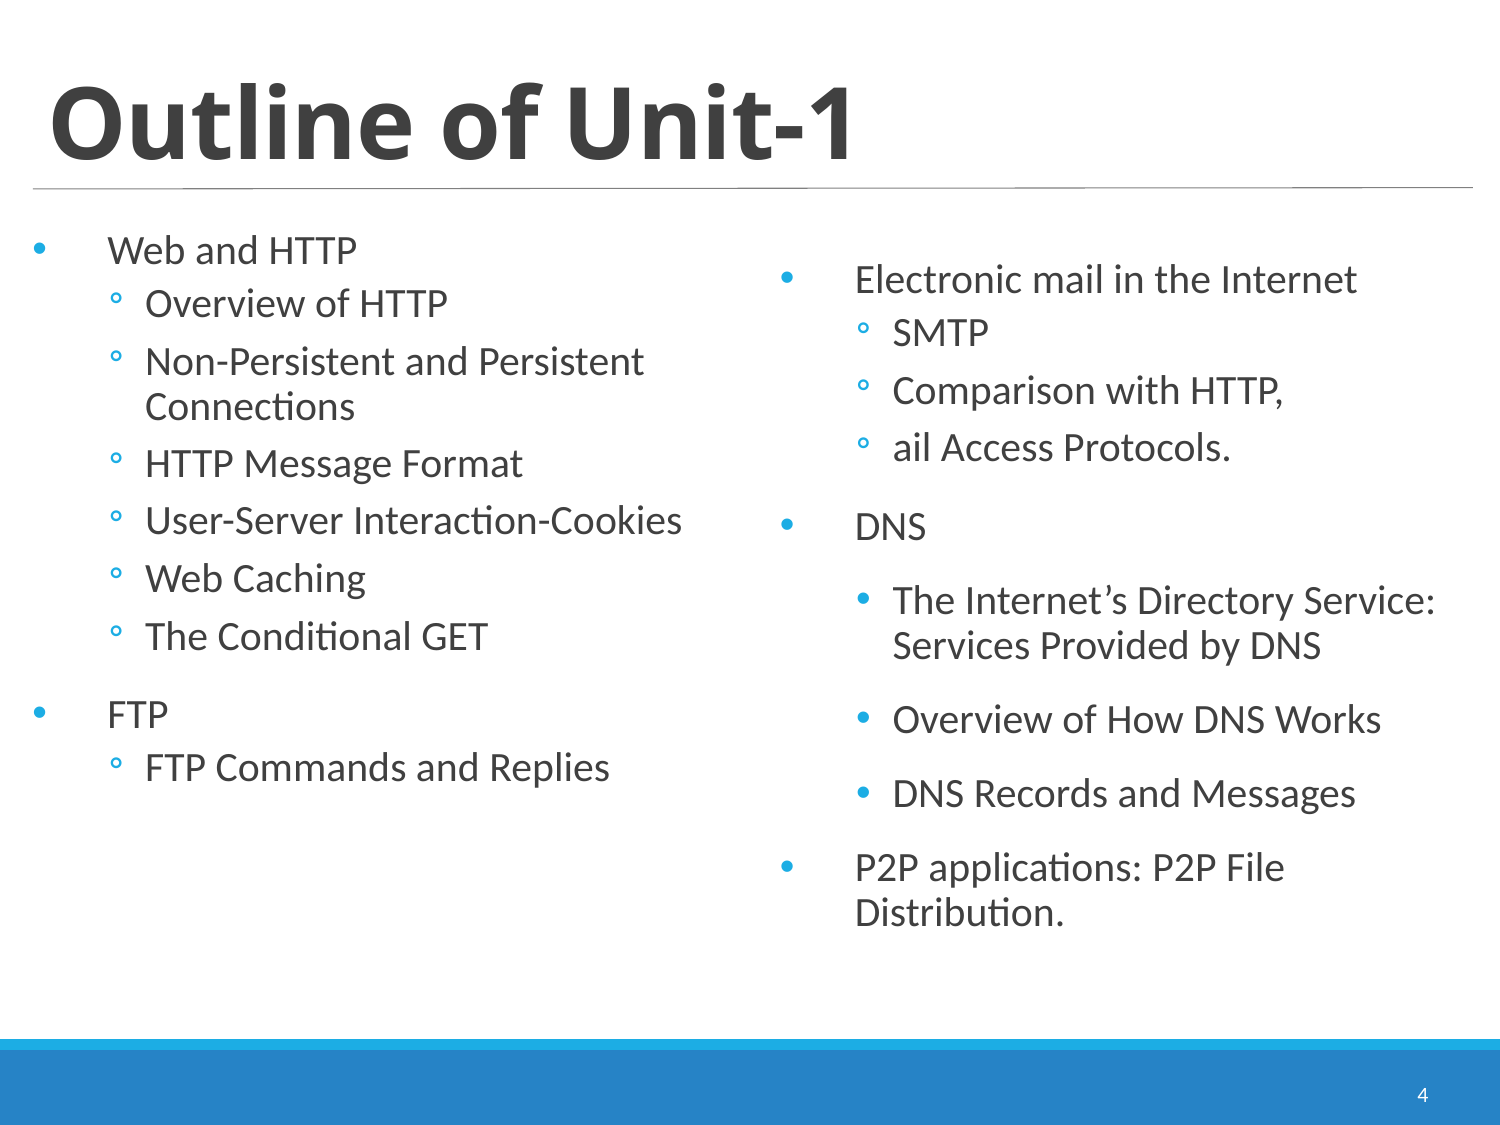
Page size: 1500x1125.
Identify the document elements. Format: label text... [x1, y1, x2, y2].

list Web and HTTP Overview of HTTP Non-Persistent and Persistent Connections HTTP Message Format User-Server Interaction-Cookies Web Caching The Conditional GET FTP FTP Commands and Replies [32, 220, 750, 963]
title Outline of Unit-1 [32, 37, 1473, 188]
text_box Electronic mail in the Internet SMTP Comparison with HTTP, ail Access Protocols. DNS The Internet’s Directory Service: Services Provided by DNS Overview of How DNS Works DNS Records and Messages P2P applications: P2P File Distribution. [779, 249, 1500, 993]
